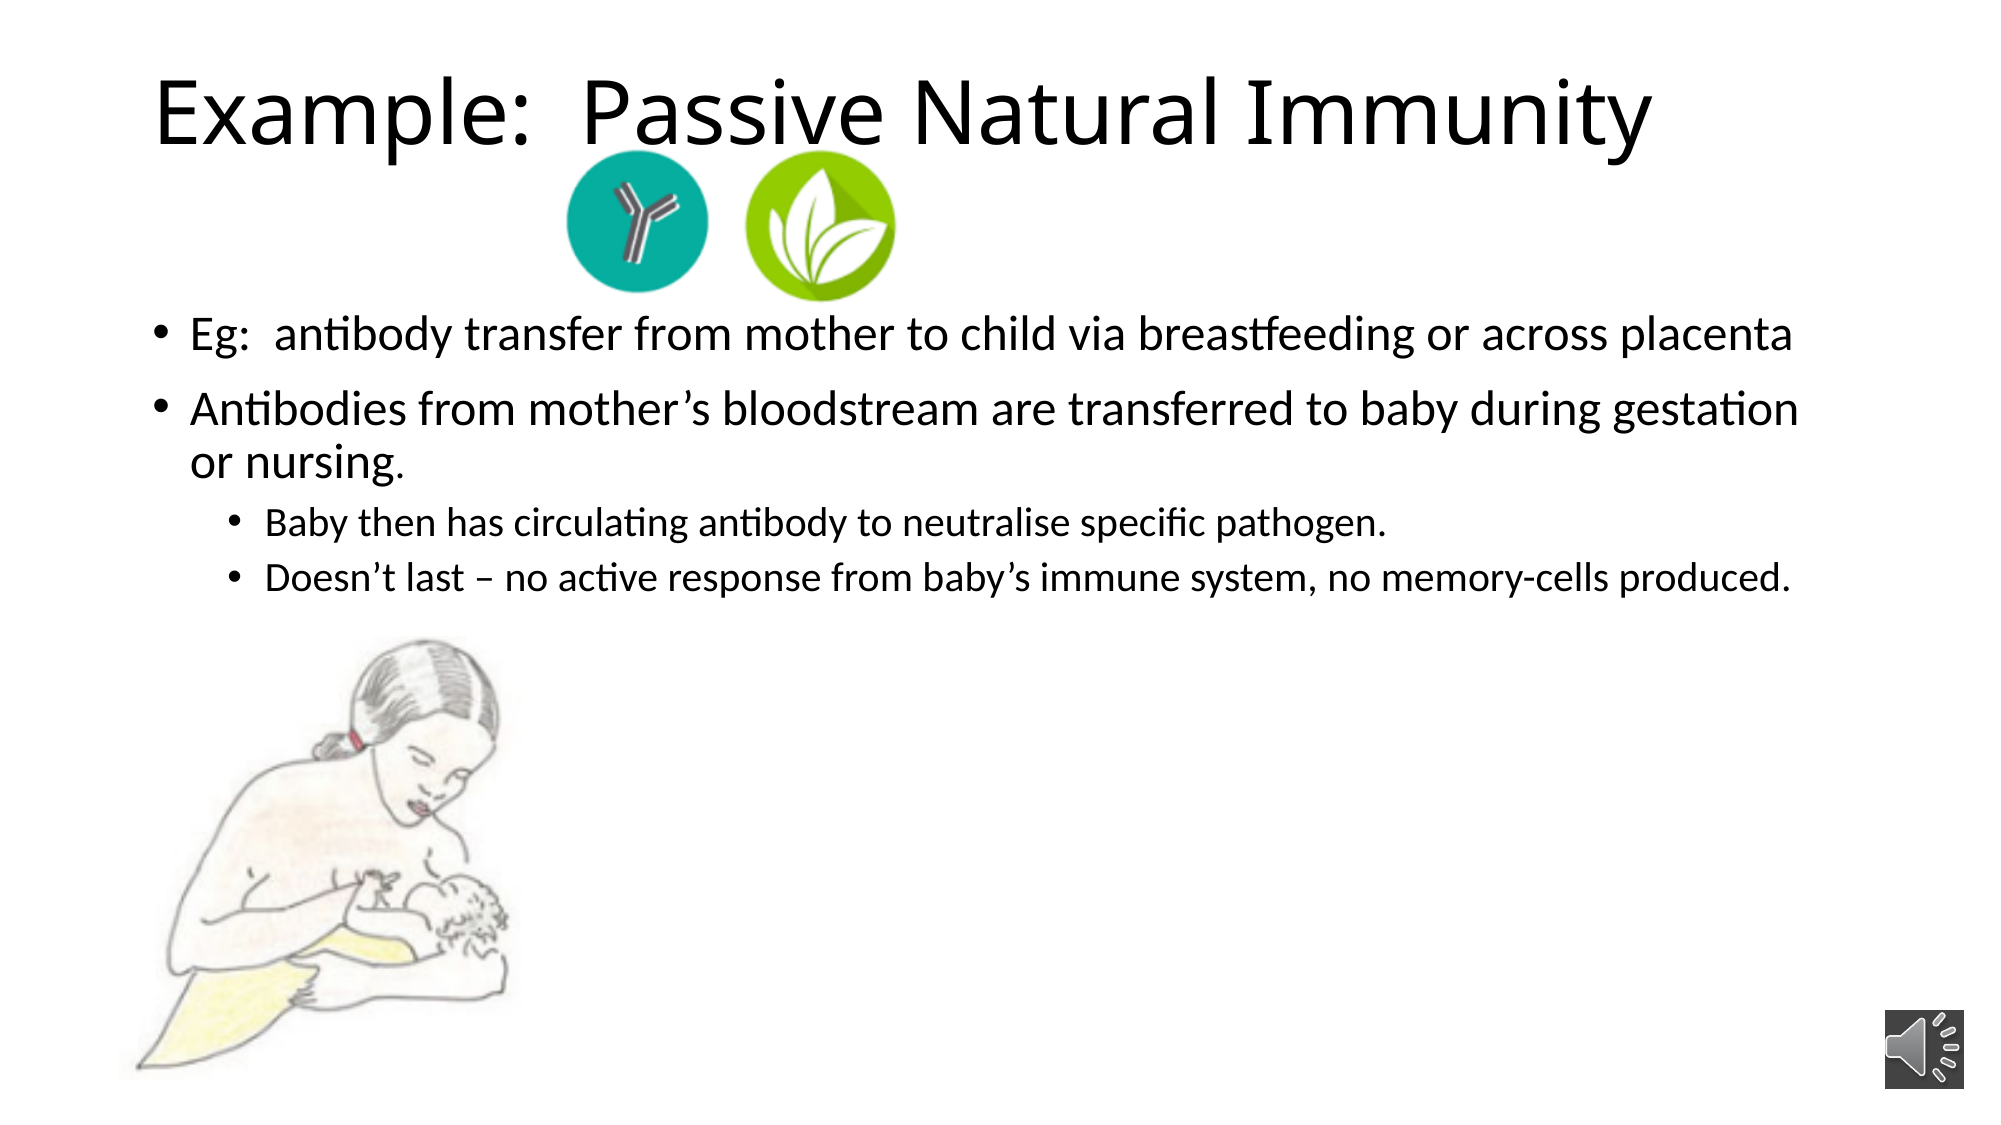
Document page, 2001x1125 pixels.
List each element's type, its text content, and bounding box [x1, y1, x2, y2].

list Eg: antibody transfer from mother to child via breastfeeding or across placenta Antibodies from mother’s bloodstream are transferred to baby during gestation or nursing. Baby then has circulating antibody to neutralise specific pathogen. Doesn’t last – no active response from baby’s immune system, no memory-cells produced. [137, 299, 1863, 1014]
picture [561, 146, 717, 300]
picture [51, 636, 596, 1080]
picture [1884, 1009, 1965, 1090]
title Example: Passive Natural Immunity [137, 59, 1863, 172]
picture [738, 146, 905, 312]
